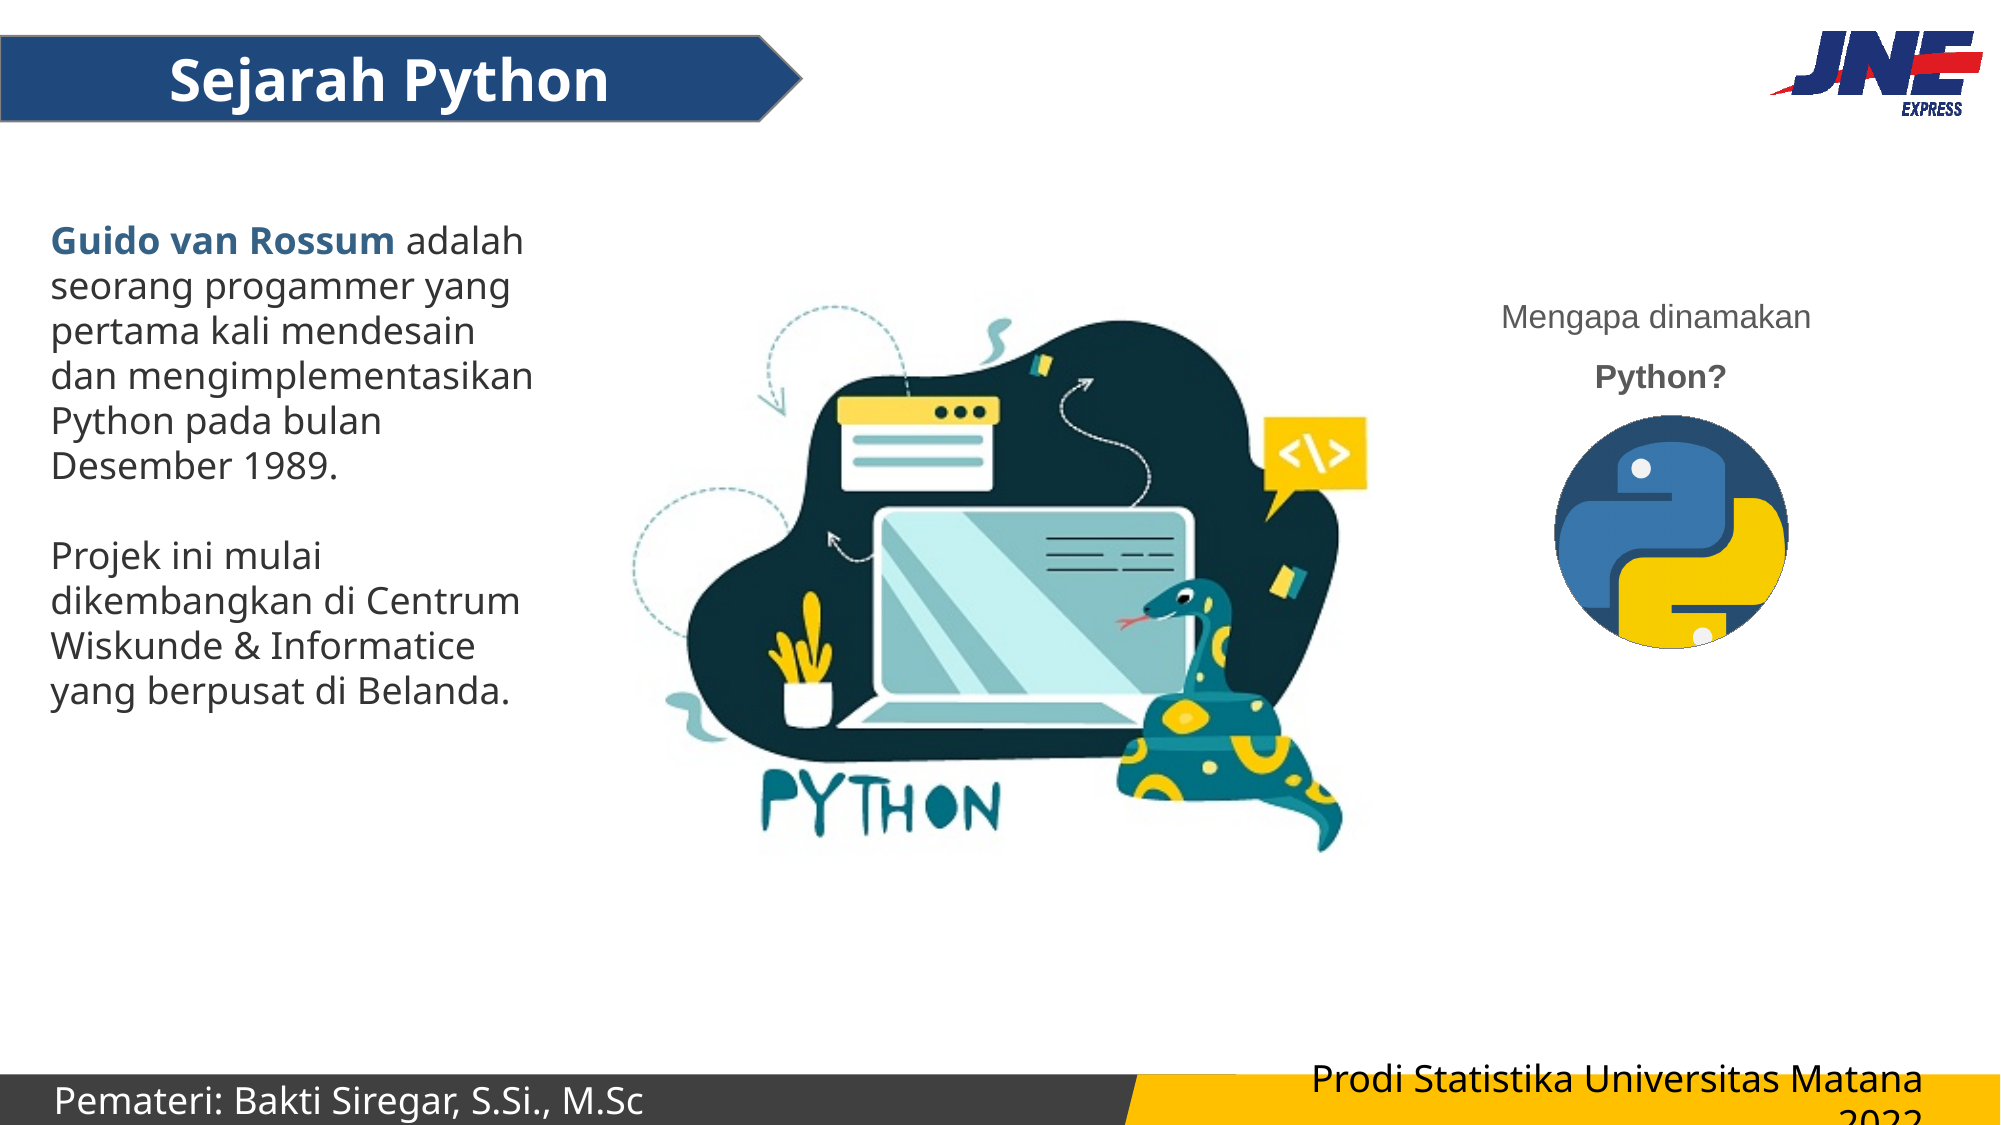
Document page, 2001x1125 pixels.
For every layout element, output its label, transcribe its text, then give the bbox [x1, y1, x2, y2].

picture [1770, 31, 1983, 116]
text_box Sejarah Python [0, 34, 804, 123]
text_box [7, 219, 1525, 1012]
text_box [629, 261, 1881, 863]
text_box Guido van Rossum adalah seorang progammer yang pertama kali mendesain dan mengimplementasikan Python pada bulan Desember 1989. Projek ini mulai dikembangkan di Centrum Wiskunde & Informatice yang berpusat di Belanda. [35, 209, 556, 720]
